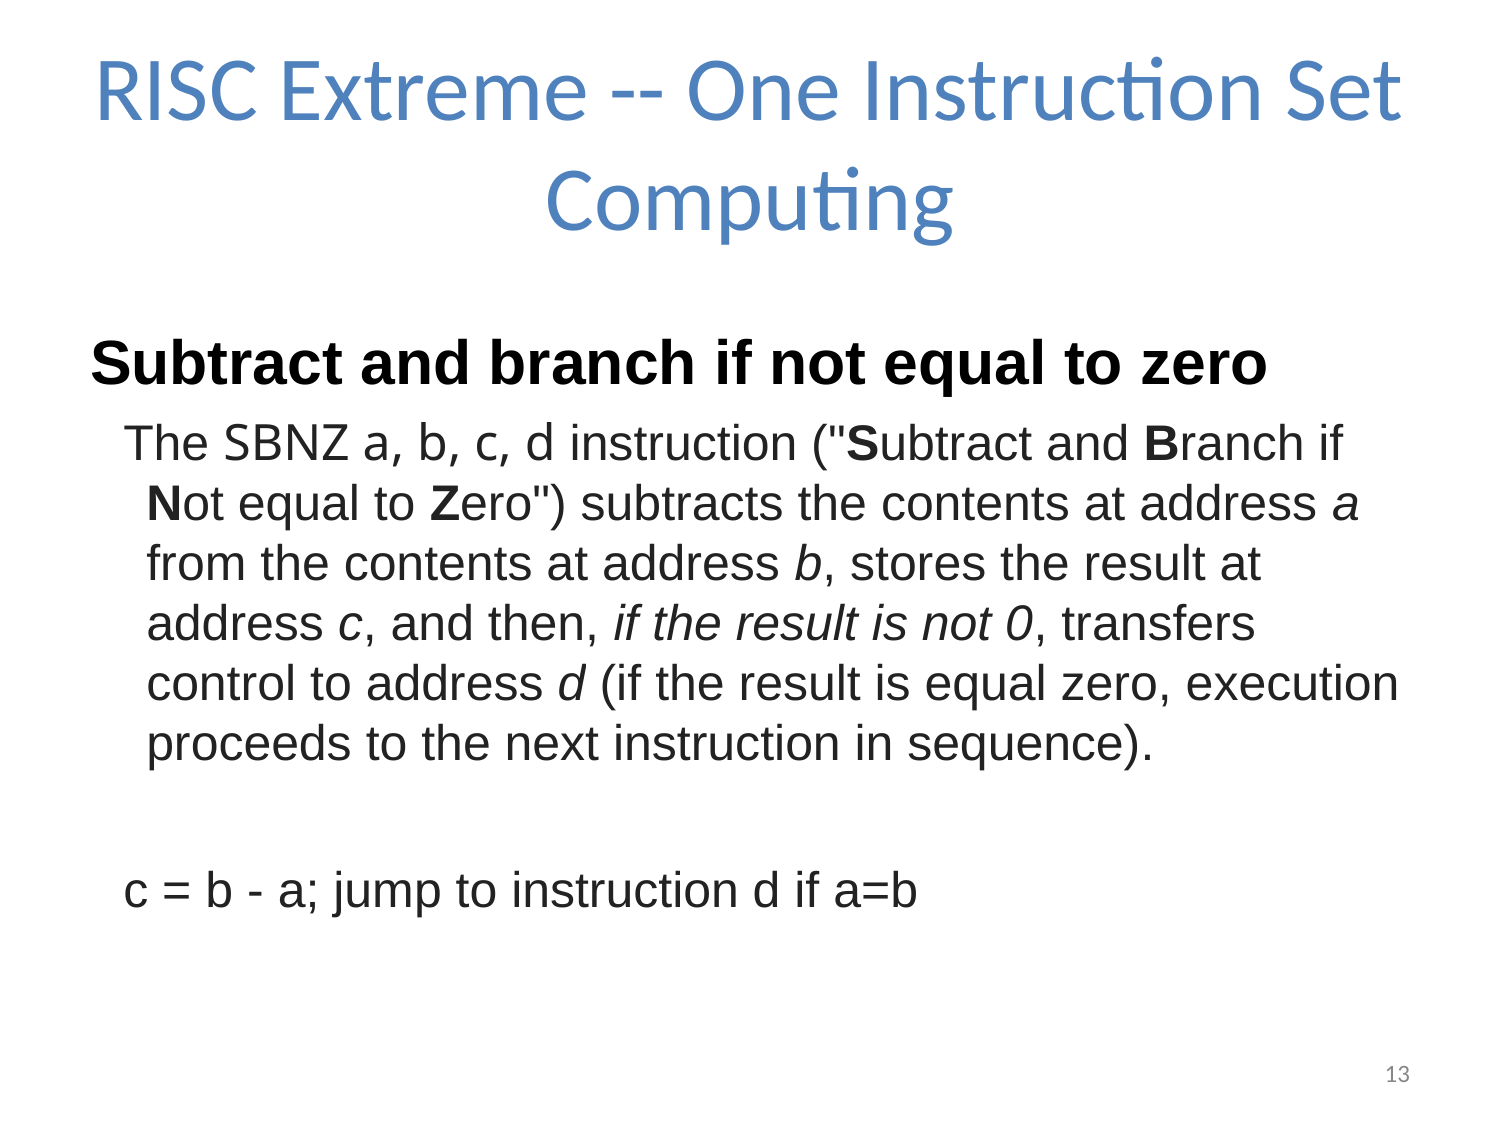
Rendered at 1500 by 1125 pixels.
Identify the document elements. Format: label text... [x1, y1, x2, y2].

title RISC Extreme -- One Instruction Set Computing [75, 45, 1425, 233]
list Subtract and branch if not equal to zero The SBNZ a, b, c, d instruction ("Subtract and Branch if Not equal to Zero") subtracts the contents at address a from the contents at address b, stores the result at address c, and then, if the result is not 0, transfers control to address d (if the result is equal zero, execution proceeds to the next instruction in sequence). c = b - a; jump to instruction d if a=b [75, 262, 1425, 1058]
slide_number ‹#› [1074, 1042, 1425, 1103]
